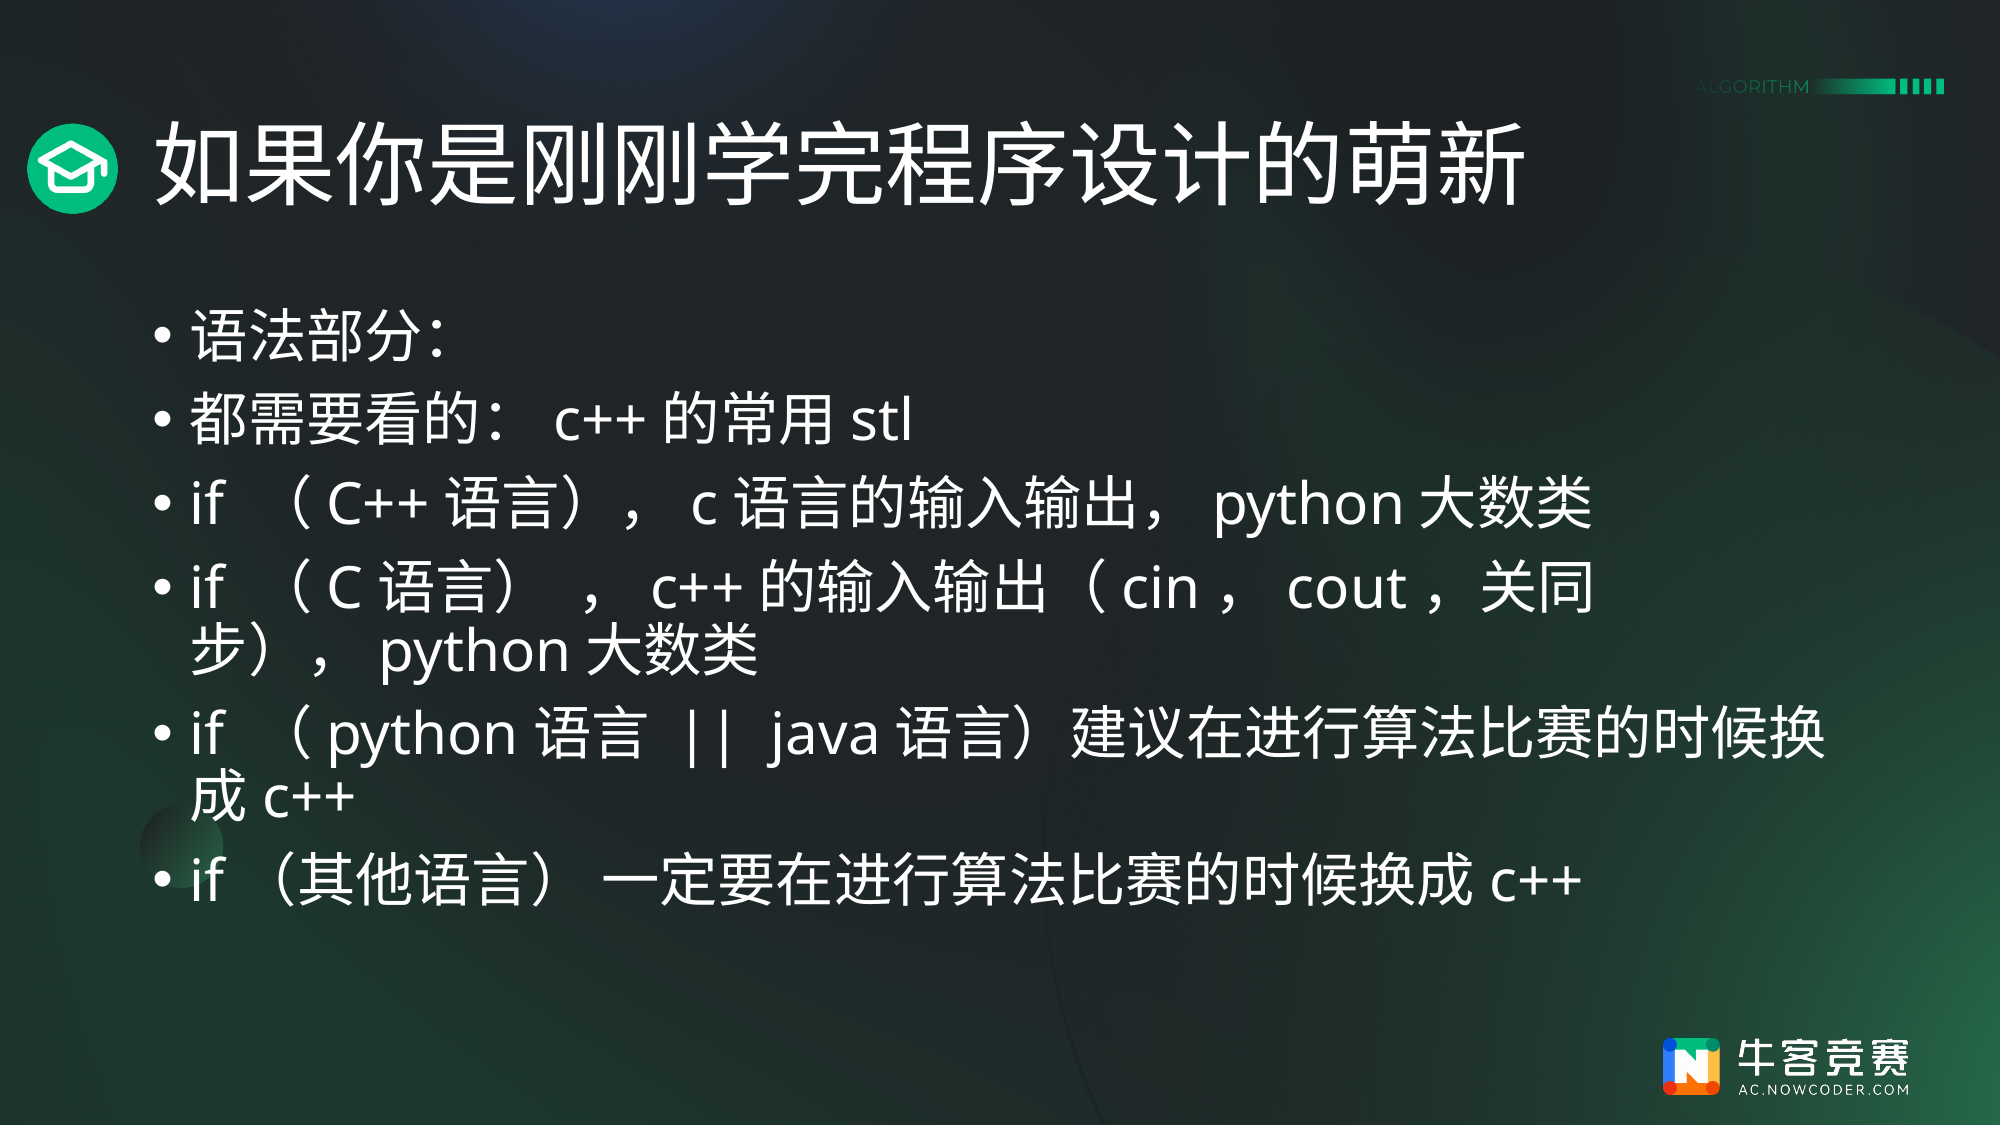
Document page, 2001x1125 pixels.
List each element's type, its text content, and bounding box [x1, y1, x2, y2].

picture [0, 0, 2000, 1125]
title 如果你是刚刚学完程序设计的萌新 [137, 59, 1863, 278]
list 语法部分： 都需要看的：c++的常用stl if （C++语言），c语言的输入输出，python大数类 if （C语言） ，c++的输入输出（cin，cout，关同步），python大数类 if （python语言 || java语言）建议在进行算法比赛的时候换成c++ if（其他语言） 一定要在进行算法比赛的时候换成c++ [137, 299, 1863, 1014]
